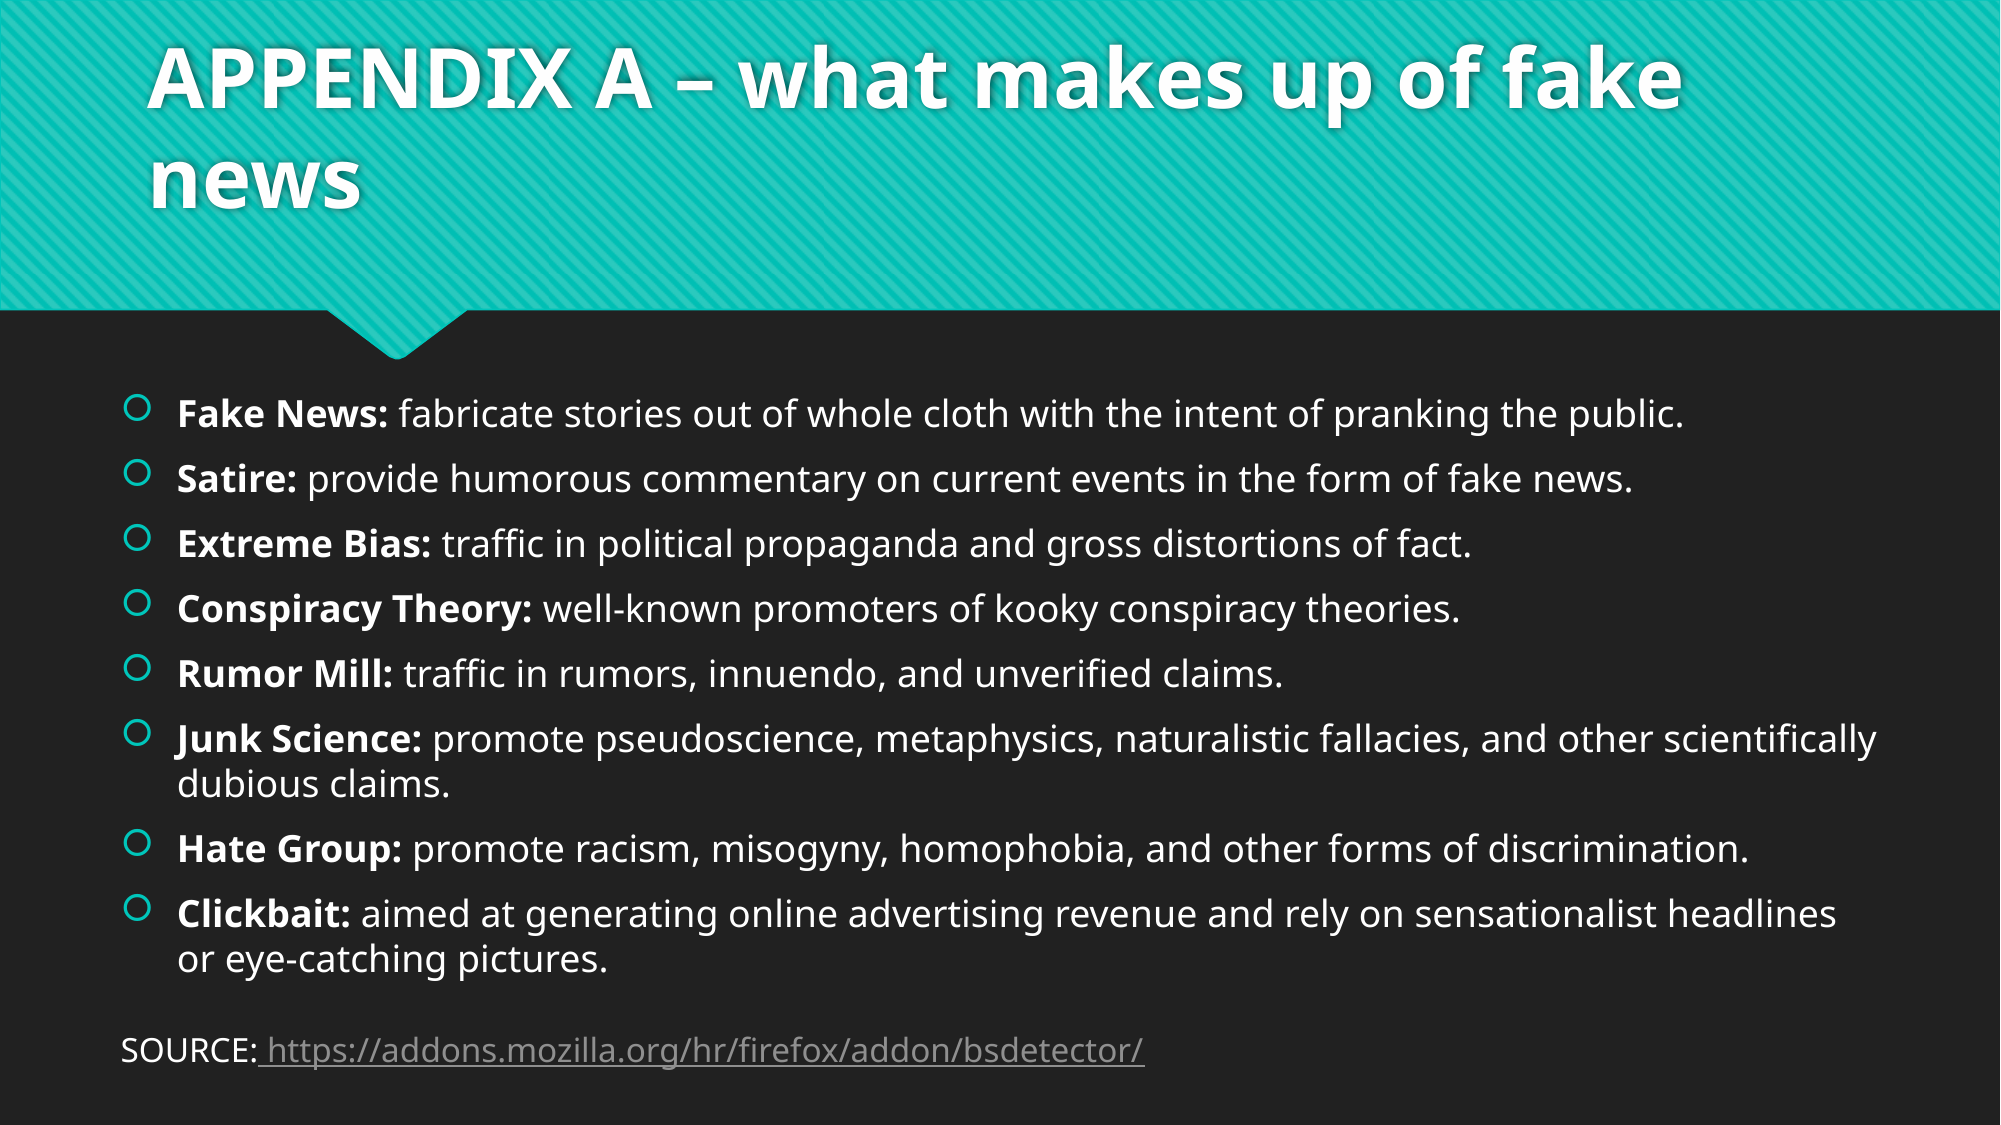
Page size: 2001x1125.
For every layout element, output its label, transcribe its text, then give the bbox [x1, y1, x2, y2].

text_box Fake News: fabricate stories out of whole cloth with the intent of pranking the public. Satire: provide humorous commentary on current events in the form of fake news. Extreme Bias: traffic in political propaganda and gross distortions of fact. Conspiracy Theory: well-known promoters of kooky conspiracy theories. Rumor Mill: traffic in rumors, innuendo, and unverified claims. Junk Science: promote pseudoscience, metaphysics, naturalistic fallacies, and other scientifically dubious claims. Hate Group: promote racism, misogyny, homophobia, and other forms of discrimination. Clickbait: aimed at generating online advertising revenue and rely on sensationalist headlines or eye-catching pictures. SOURCE: https://addons.mozilla.org/hr/firefox/addon/bsdetector/ [105, 382, 1895, 1071]
title APPENDIX A – what makes up of fake news [132, 73, 1922, 233]
